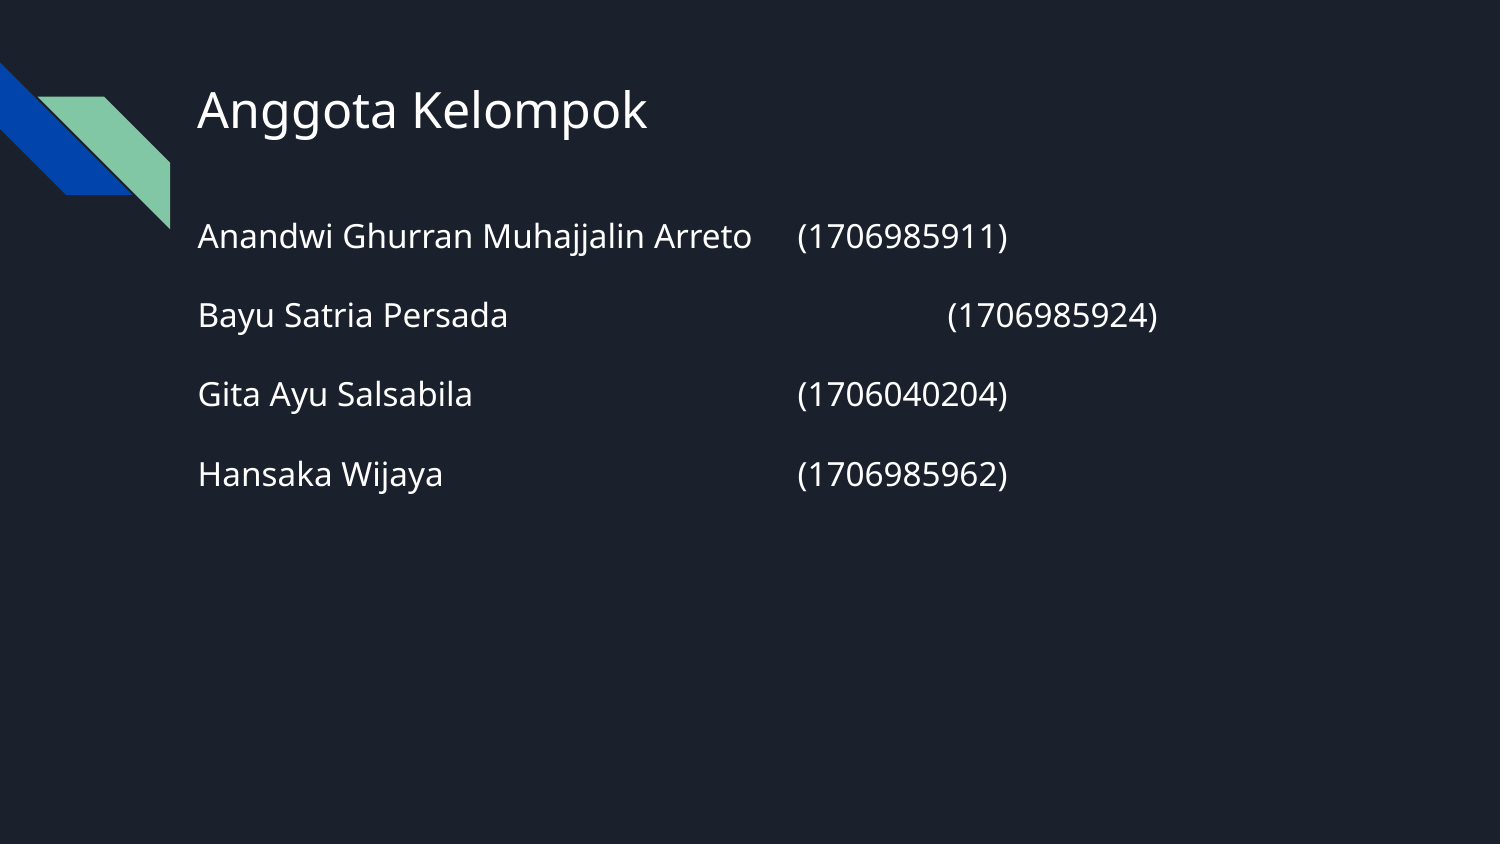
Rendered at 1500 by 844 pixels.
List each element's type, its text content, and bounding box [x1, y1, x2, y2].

title Anggota Kelompok [182, 63, 1338, 194]
list Anandwi Ghurran Muhajjalin Arreto (1706985911) Bayu Satria Persada (1706985924) Gita Ayu Salsabila (1706040204) Hansaka Wijaya (1706985962) [182, 194, 1367, 699]
